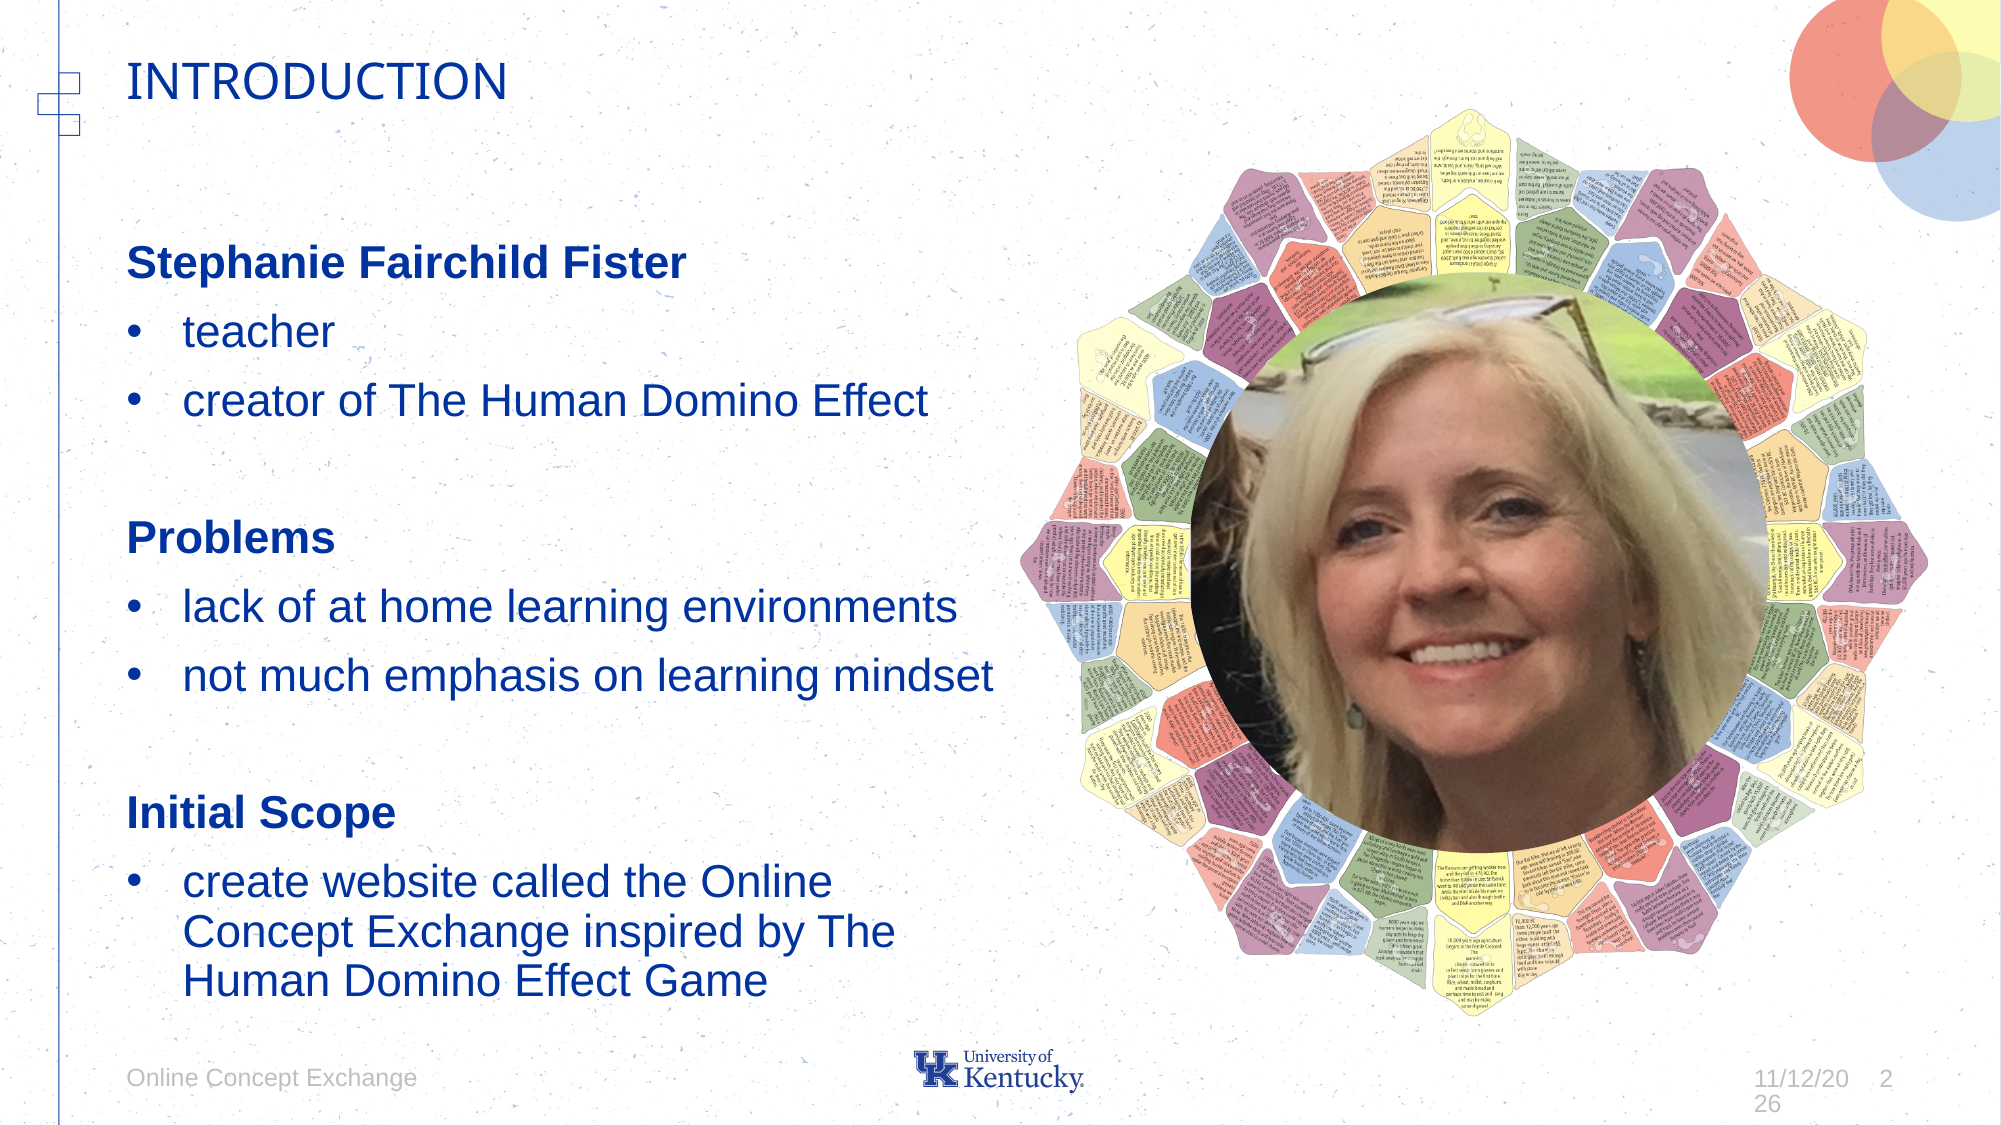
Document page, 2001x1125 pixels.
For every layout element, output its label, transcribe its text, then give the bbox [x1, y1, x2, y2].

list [1187, 271, 1770, 854]
footer Online Concept Exchange [111, 1046, 887, 1107]
title Introduction [111, 48, 1753, 119]
slide_number 2 [1864, 1047, 1940, 1108]
picture [0, 0, 2001, 1125]
list Stephanie Fairchild Fister teacher creator of The Human Domino Effect Problems lack of at home learning environments not much emphasis on learning mindset Initial Scope create website called the Online Concept Exchange inspired by The Human Domino Effect Game [111, 231, 1008, 1028]
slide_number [1738, 1047, 1864, 1108]
